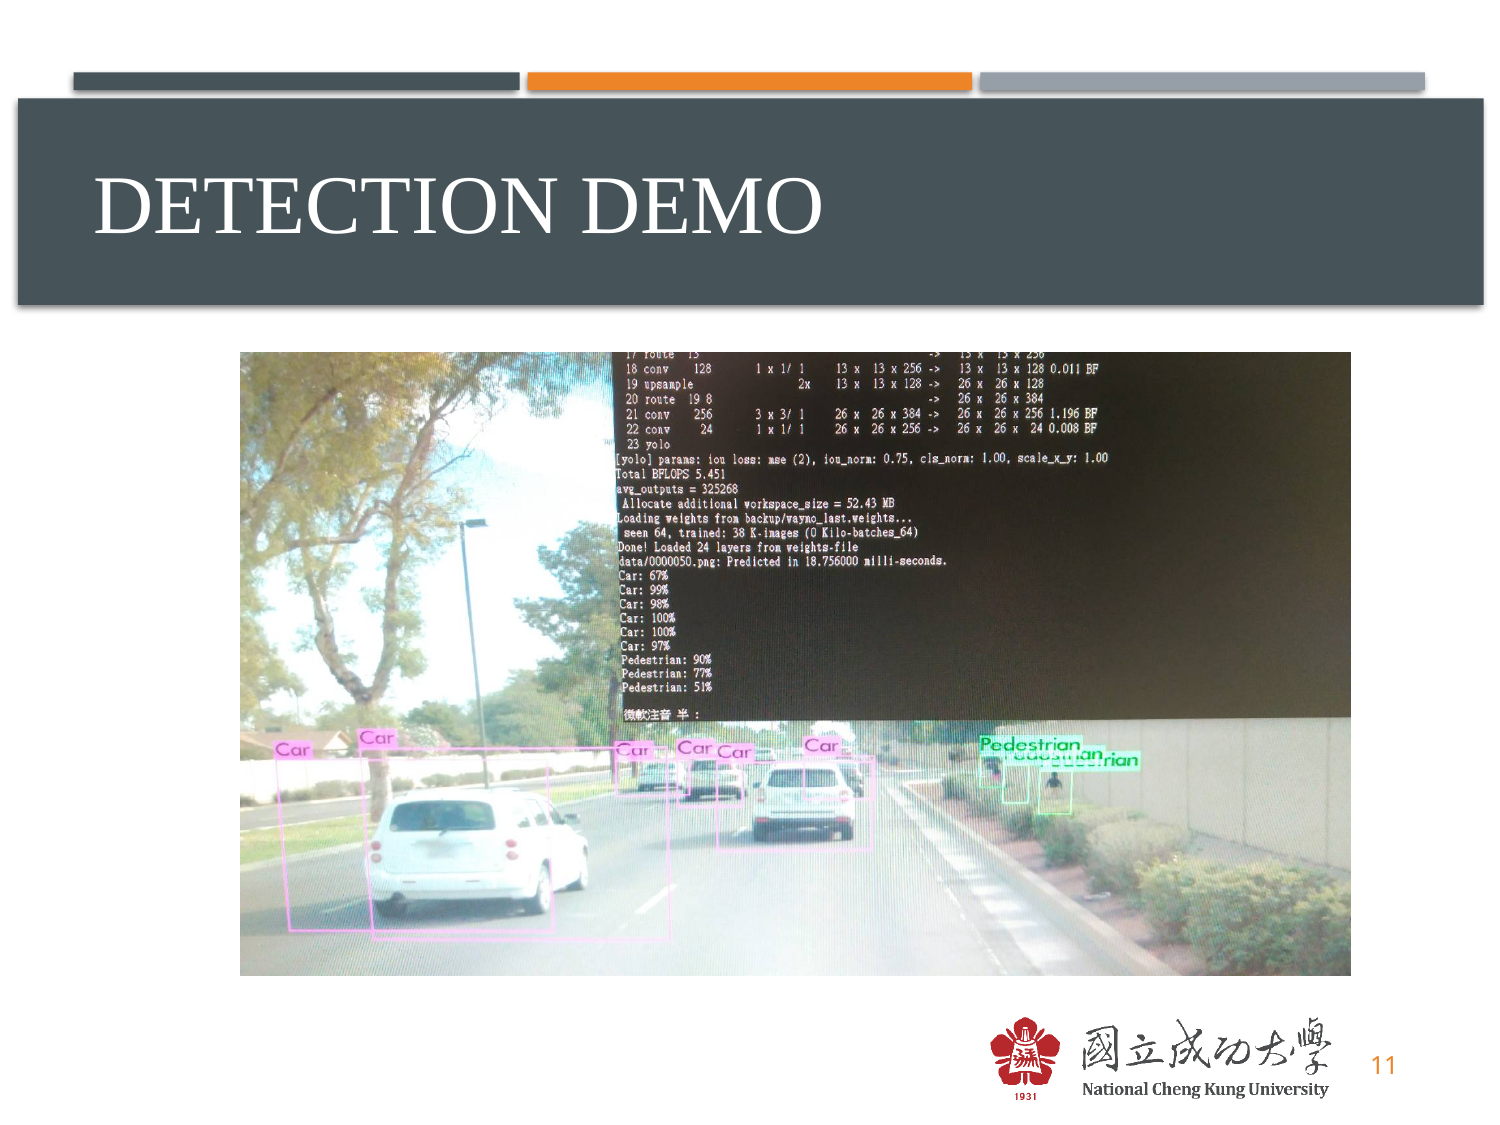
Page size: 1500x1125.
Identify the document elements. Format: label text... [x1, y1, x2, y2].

slide_number 11 [1287, 1036, 1414, 1097]
title Detection Demo [78, 80, 1398, 258]
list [240, 352, 1351, 977]
picture [986, 1013, 1340, 1103]
